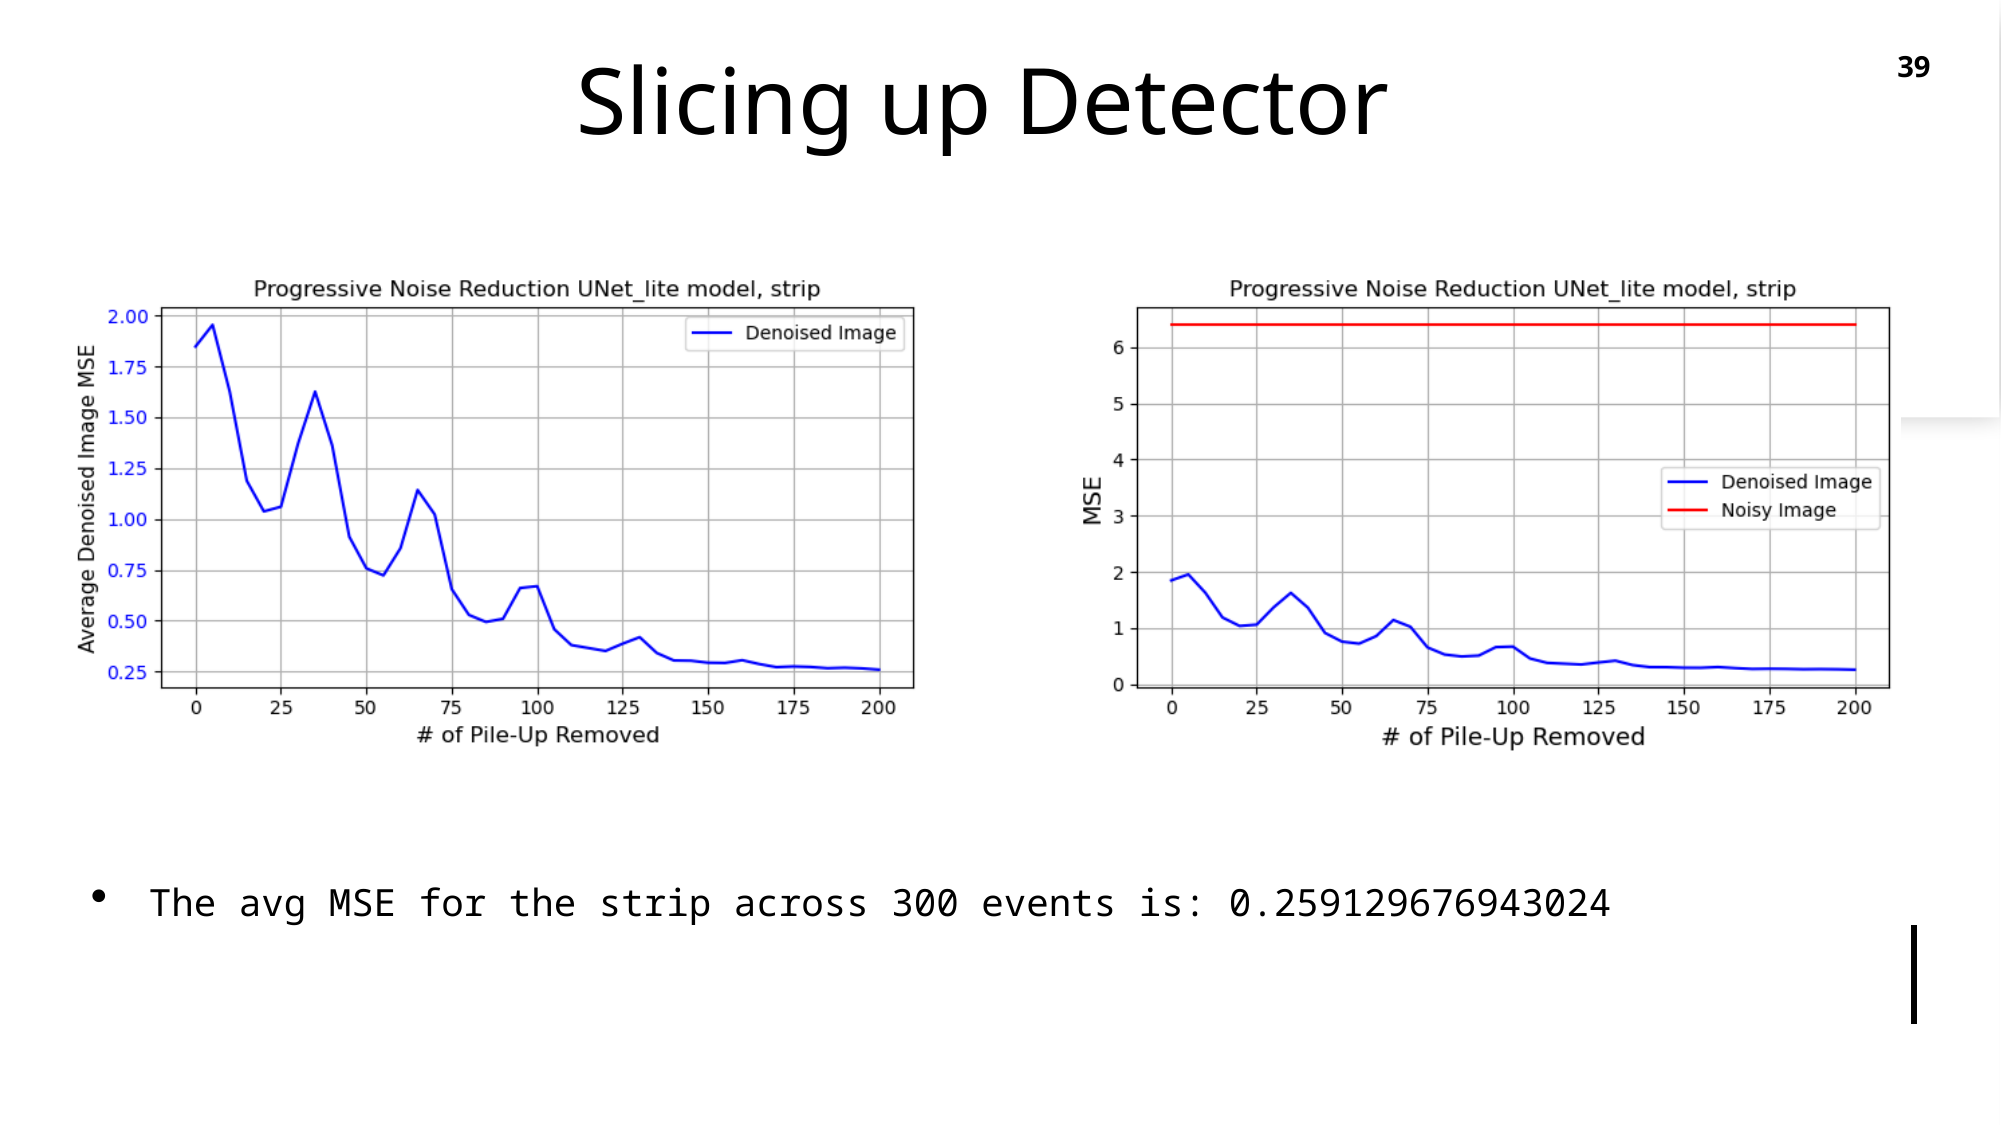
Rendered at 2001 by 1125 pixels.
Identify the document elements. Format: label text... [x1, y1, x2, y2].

title Slicing up Detector [153, 31, 1813, 164]
text_box The avg MSE for the strip across 300 events is: 0.259129676943024 [78, 868, 1790, 932]
picture [66, 267, 1901, 764]
slide_number 39 [1852, 38, 1977, 99]
